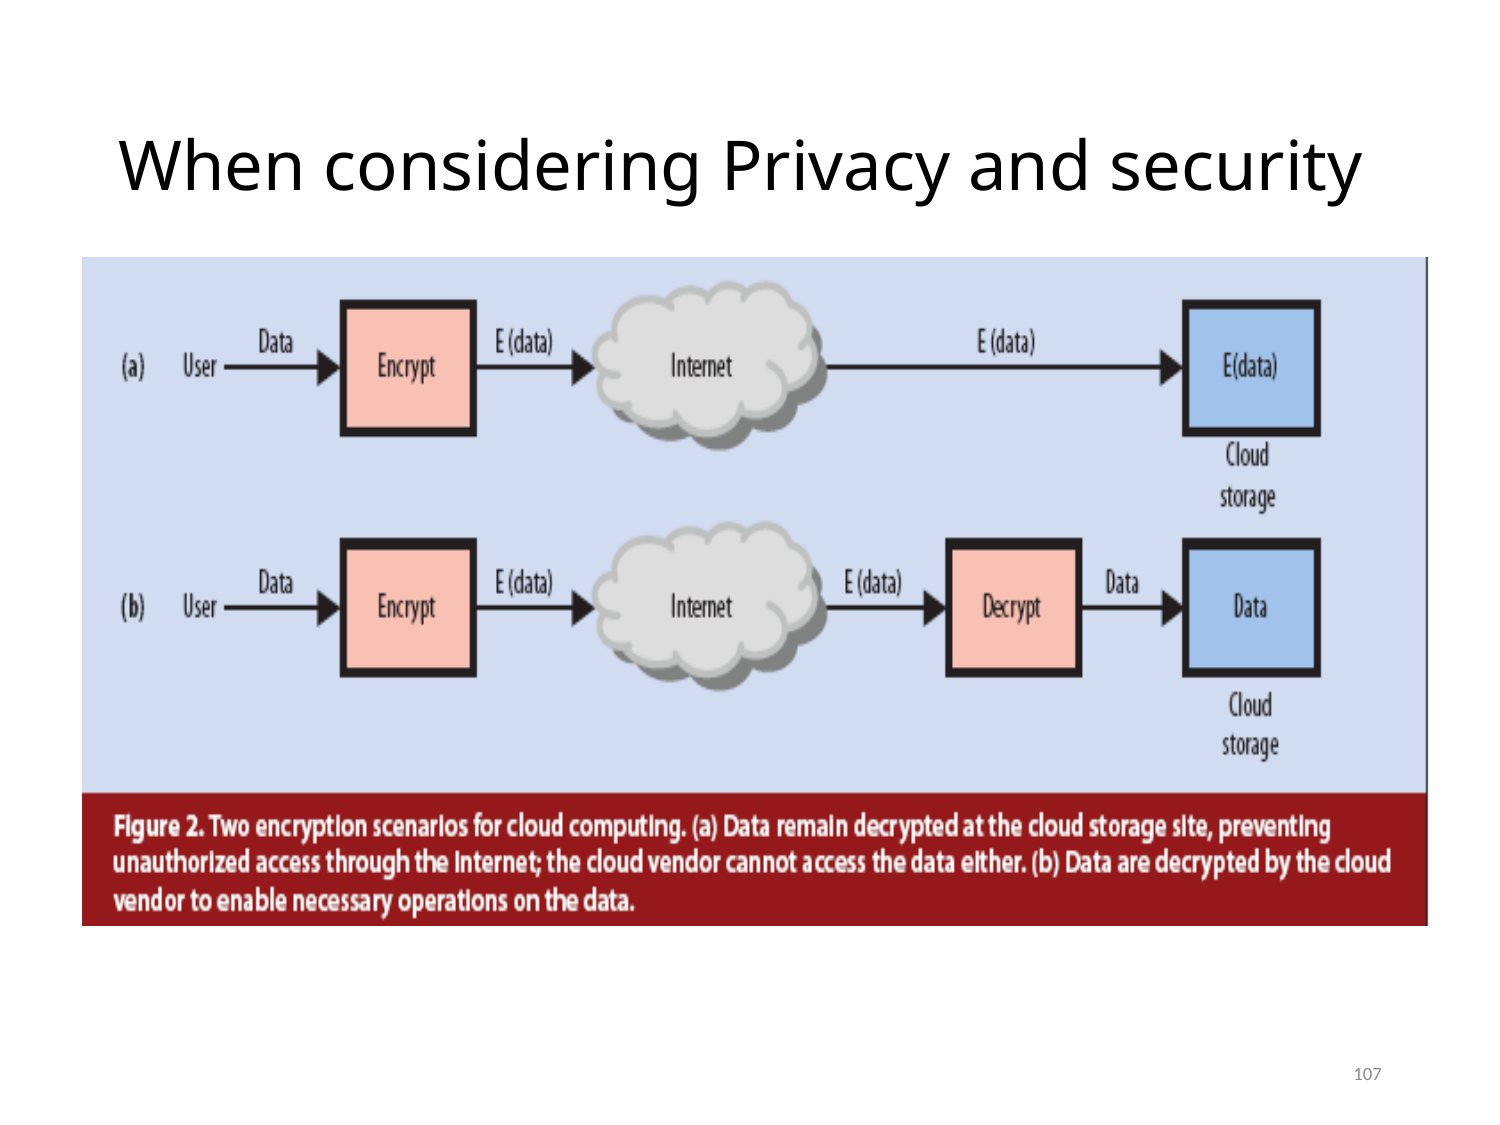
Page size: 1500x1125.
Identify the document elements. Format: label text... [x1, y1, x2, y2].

picture [81, 257, 1430, 926]
title When considering Privacy and security [103, 59, 1397, 257]
slide_number 107 [1059, 1042, 1397, 1103]
